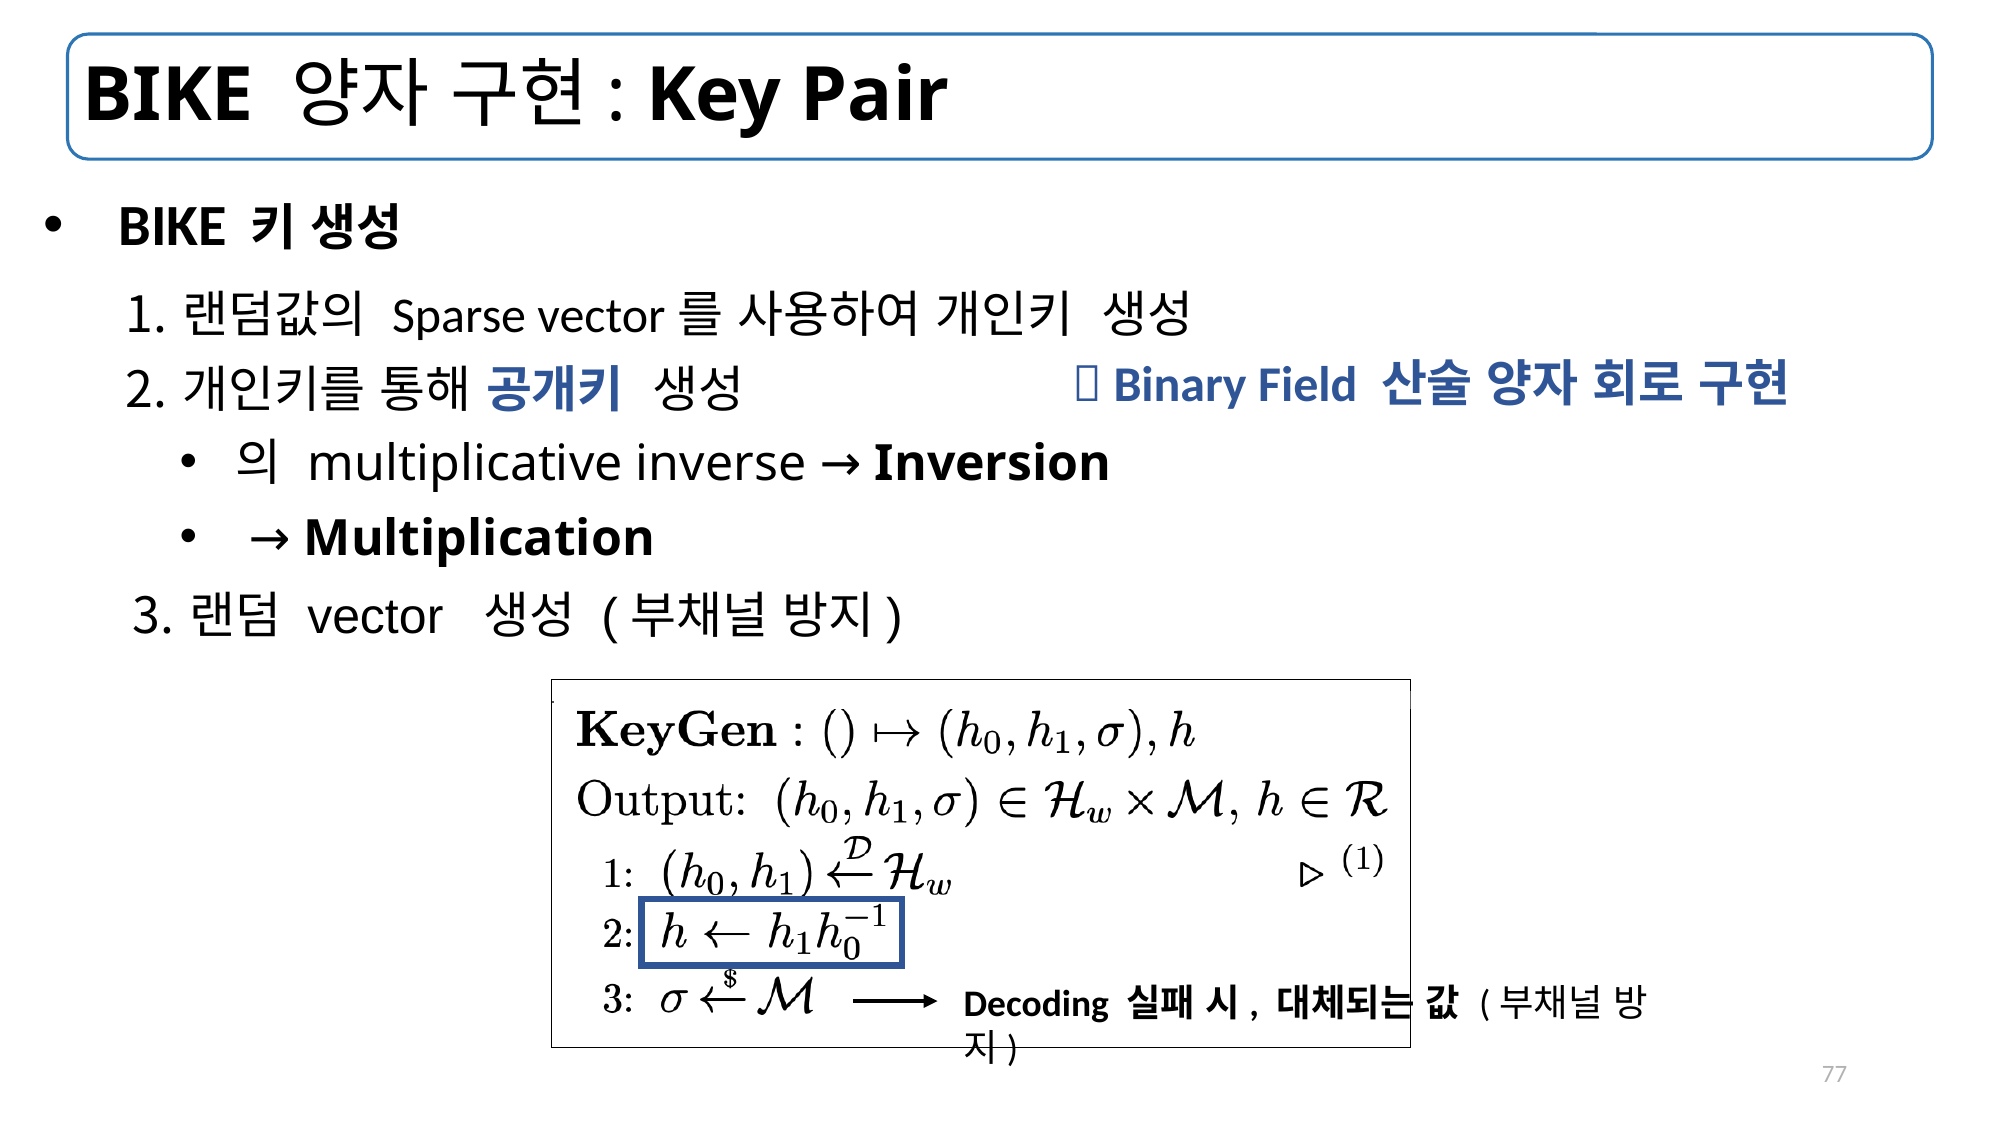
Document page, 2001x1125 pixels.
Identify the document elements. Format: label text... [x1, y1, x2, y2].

text_box  Binary Field 산술 양자 회로 구현 [847, 344, 2000, 419]
slide_number 77 [1412, 1042, 1863, 1103]
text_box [551, 679, 1411, 1048]
text_box BIKE 키 생성 [28, 180, 2000, 274]
title BIKE 양자 구현: Key Pair [67, 34, 1933, 160]
text_box Decoding 실패 시, 대체되는 값 (부채널 방지) [948, 971, 1714, 1077]
